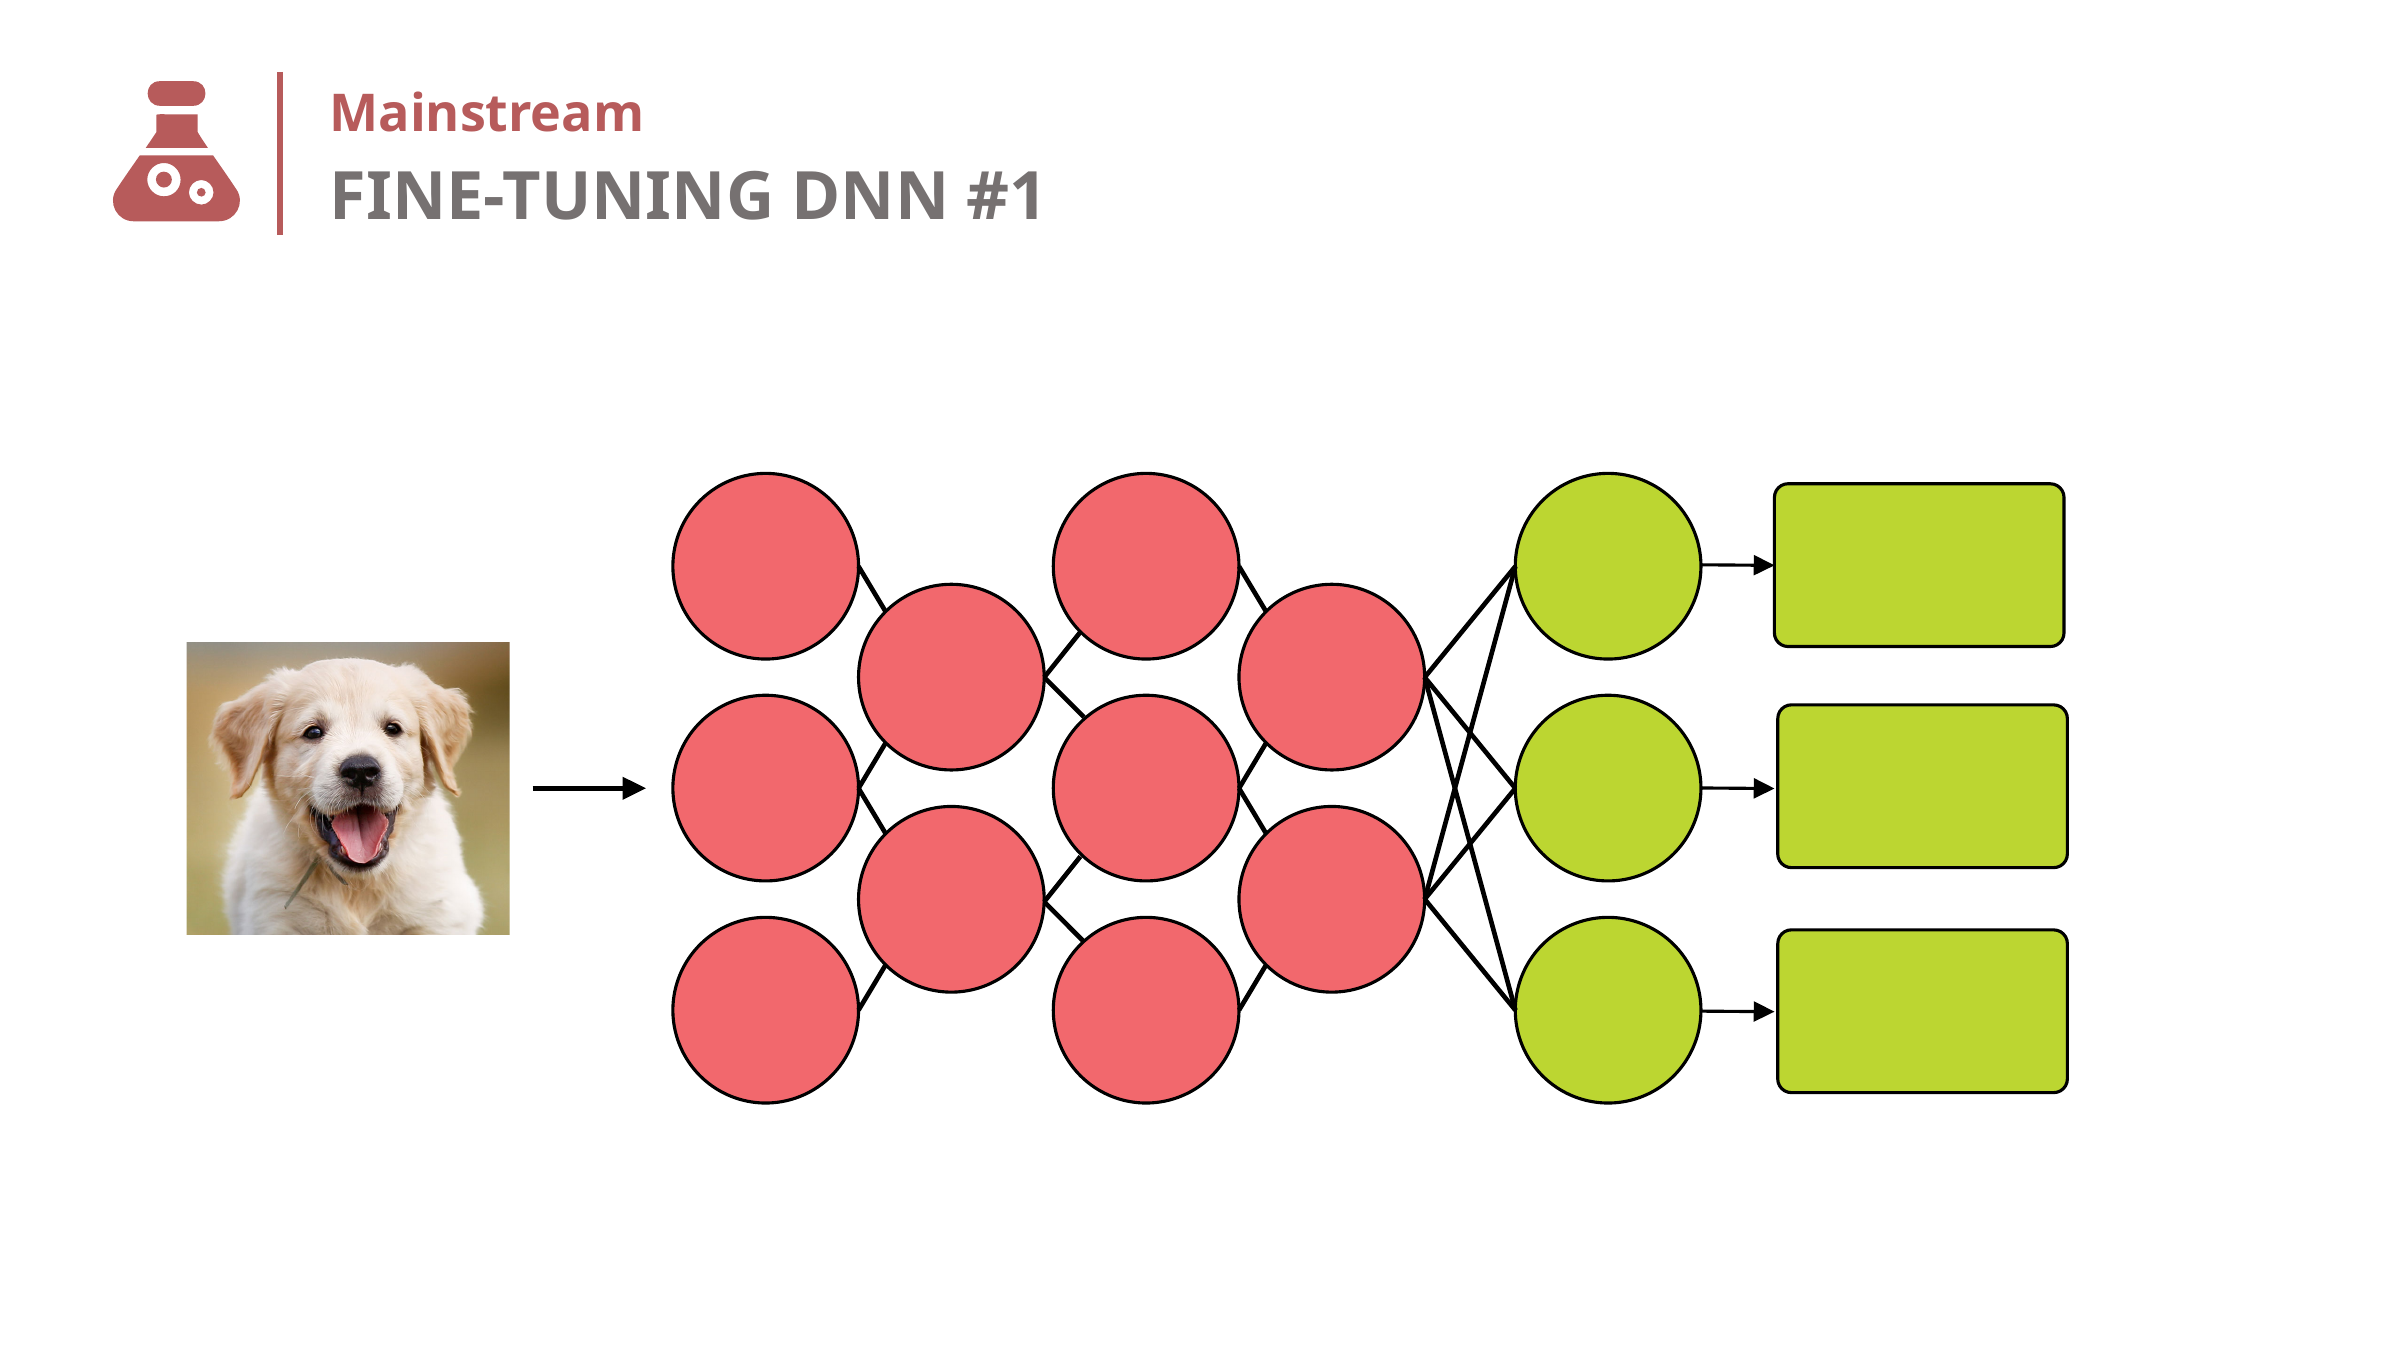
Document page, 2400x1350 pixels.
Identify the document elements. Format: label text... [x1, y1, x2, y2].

text_box [858, 806, 1044, 993]
text_box [1774, 483, 2065, 647]
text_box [1044, 901, 1085, 942]
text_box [858, 742, 886, 788]
picture [186, 642, 510, 935]
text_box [1239, 742, 1267, 788]
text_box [1239, 964, 1267, 1011]
text_box [1053, 473, 1239, 660]
text_box [1053, 917, 1239, 1104]
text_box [1239, 788, 1267, 834]
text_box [1044, 677, 1085, 718]
text_box [672, 473, 859, 660]
title Mainstream [314, 75, 2385, 154]
text_box [1777, 929, 2068, 1093]
text_box [1053, 695, 1239, 881]
text_box [672, 917, 859, 1104]
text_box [1044, 856, 1081, 901]
text_box [1515, 917, 1701, 1104]
text_box [1777, 704, 2068, 868]
text_box [1515, 473, 1701, 660]
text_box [858, 788, 886, 834]
text_box [672, 695, 858, 881]
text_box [1044, 631, 1081, 677]
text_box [858, 566, 886, 612]
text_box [1239, 566, 1267, 612]
text_box [1516, 695, 1701, 881]
text_box [858, 584, 1044, 770]
text_box [1238, 584, 1424, 770]
text_box [1238, 806, 1424, 993]
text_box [858, 964, 886, 1011]
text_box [1424, 899, 1516, 1011]
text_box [1424, 566, 1516, 899]
list FINE-TUNING DNN #1 [314, 154, 2385, 236]
